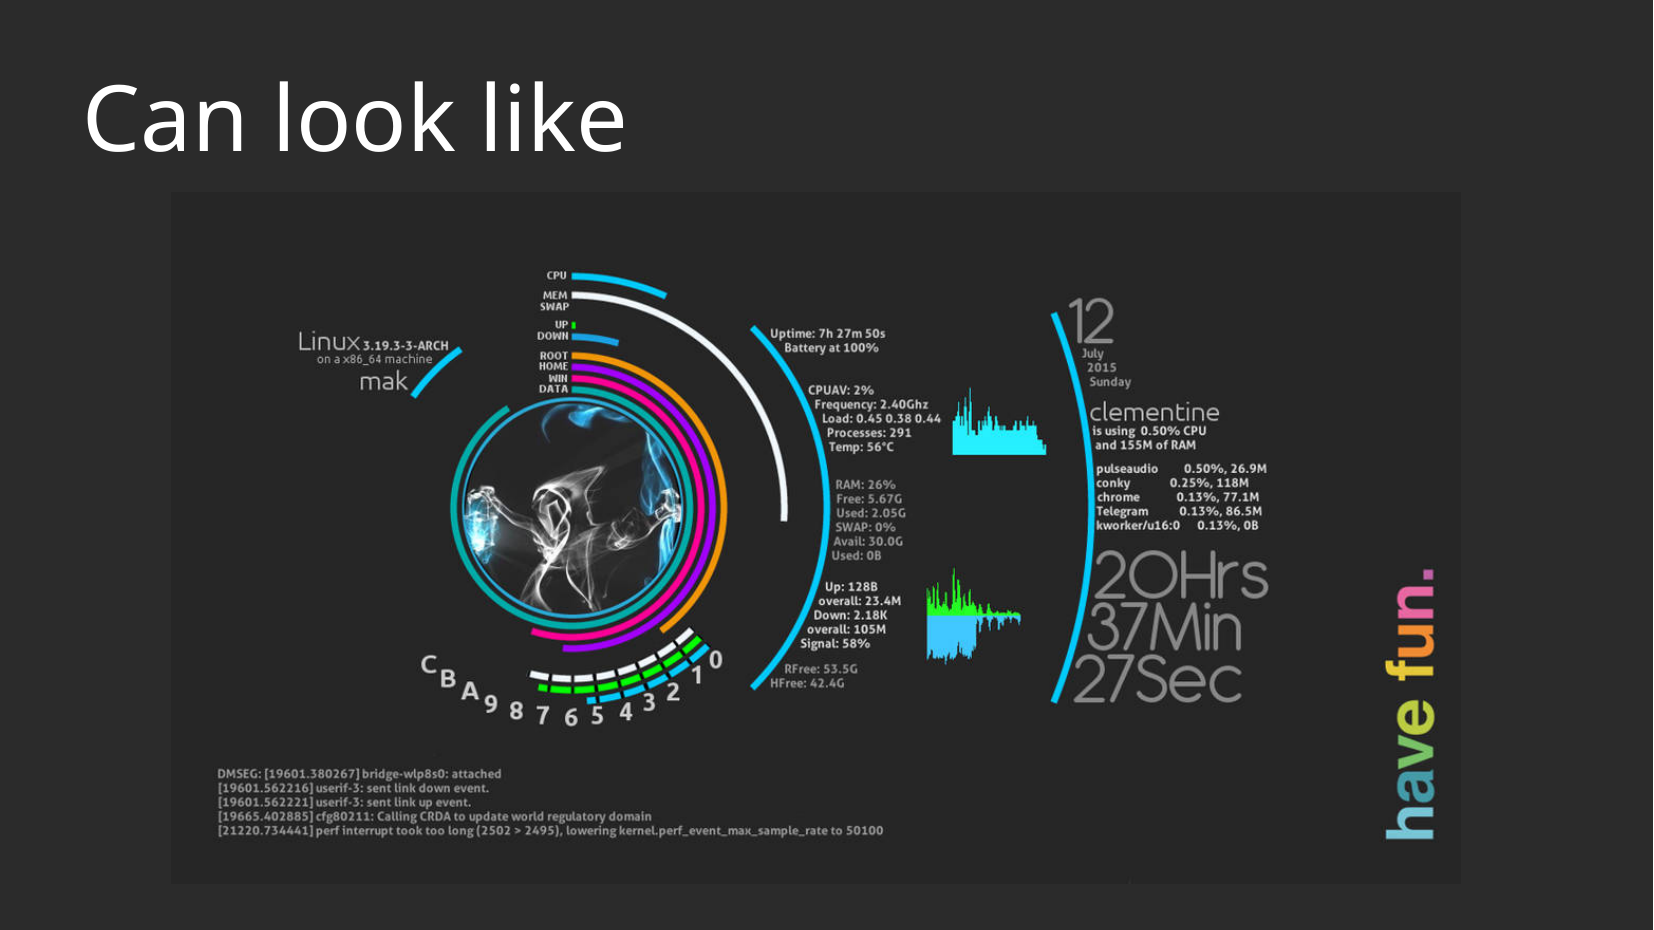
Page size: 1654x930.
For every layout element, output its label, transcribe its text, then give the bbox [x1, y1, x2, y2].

title Can look like [82, 37, 1335, 193]
picture [171, 191, 1461, 884]
